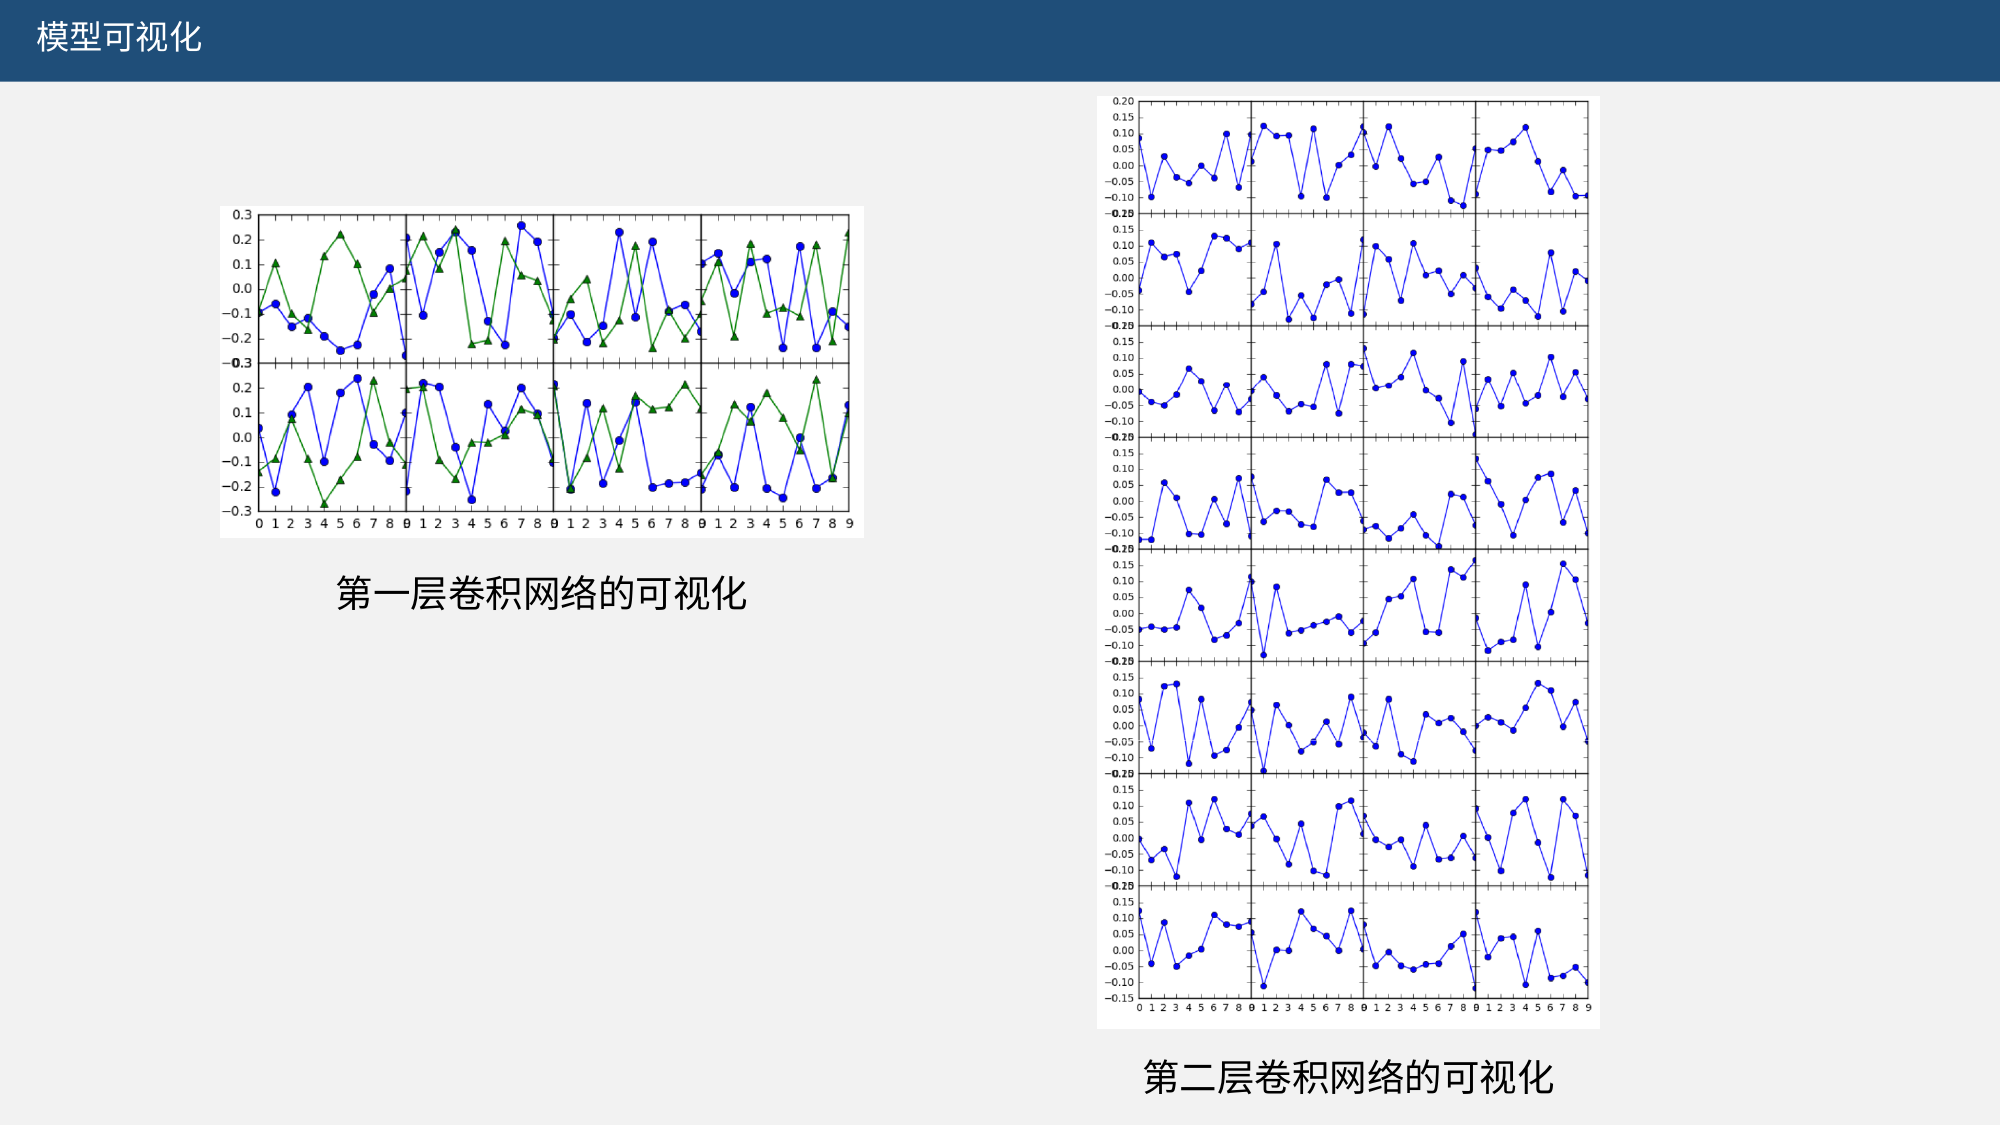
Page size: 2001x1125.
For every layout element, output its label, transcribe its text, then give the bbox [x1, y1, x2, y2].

list 模型可视化 [21, 13, 1982, 64]
text_box 第一层卷积网络的可视化 [320, 562, 763, 623]
picture [220, 206, 864, 538]
picture [1097, 96, 1600, 1029]
text_box 第二层卷积网络的可视化 [1127, 1046, 1570, 1107]
